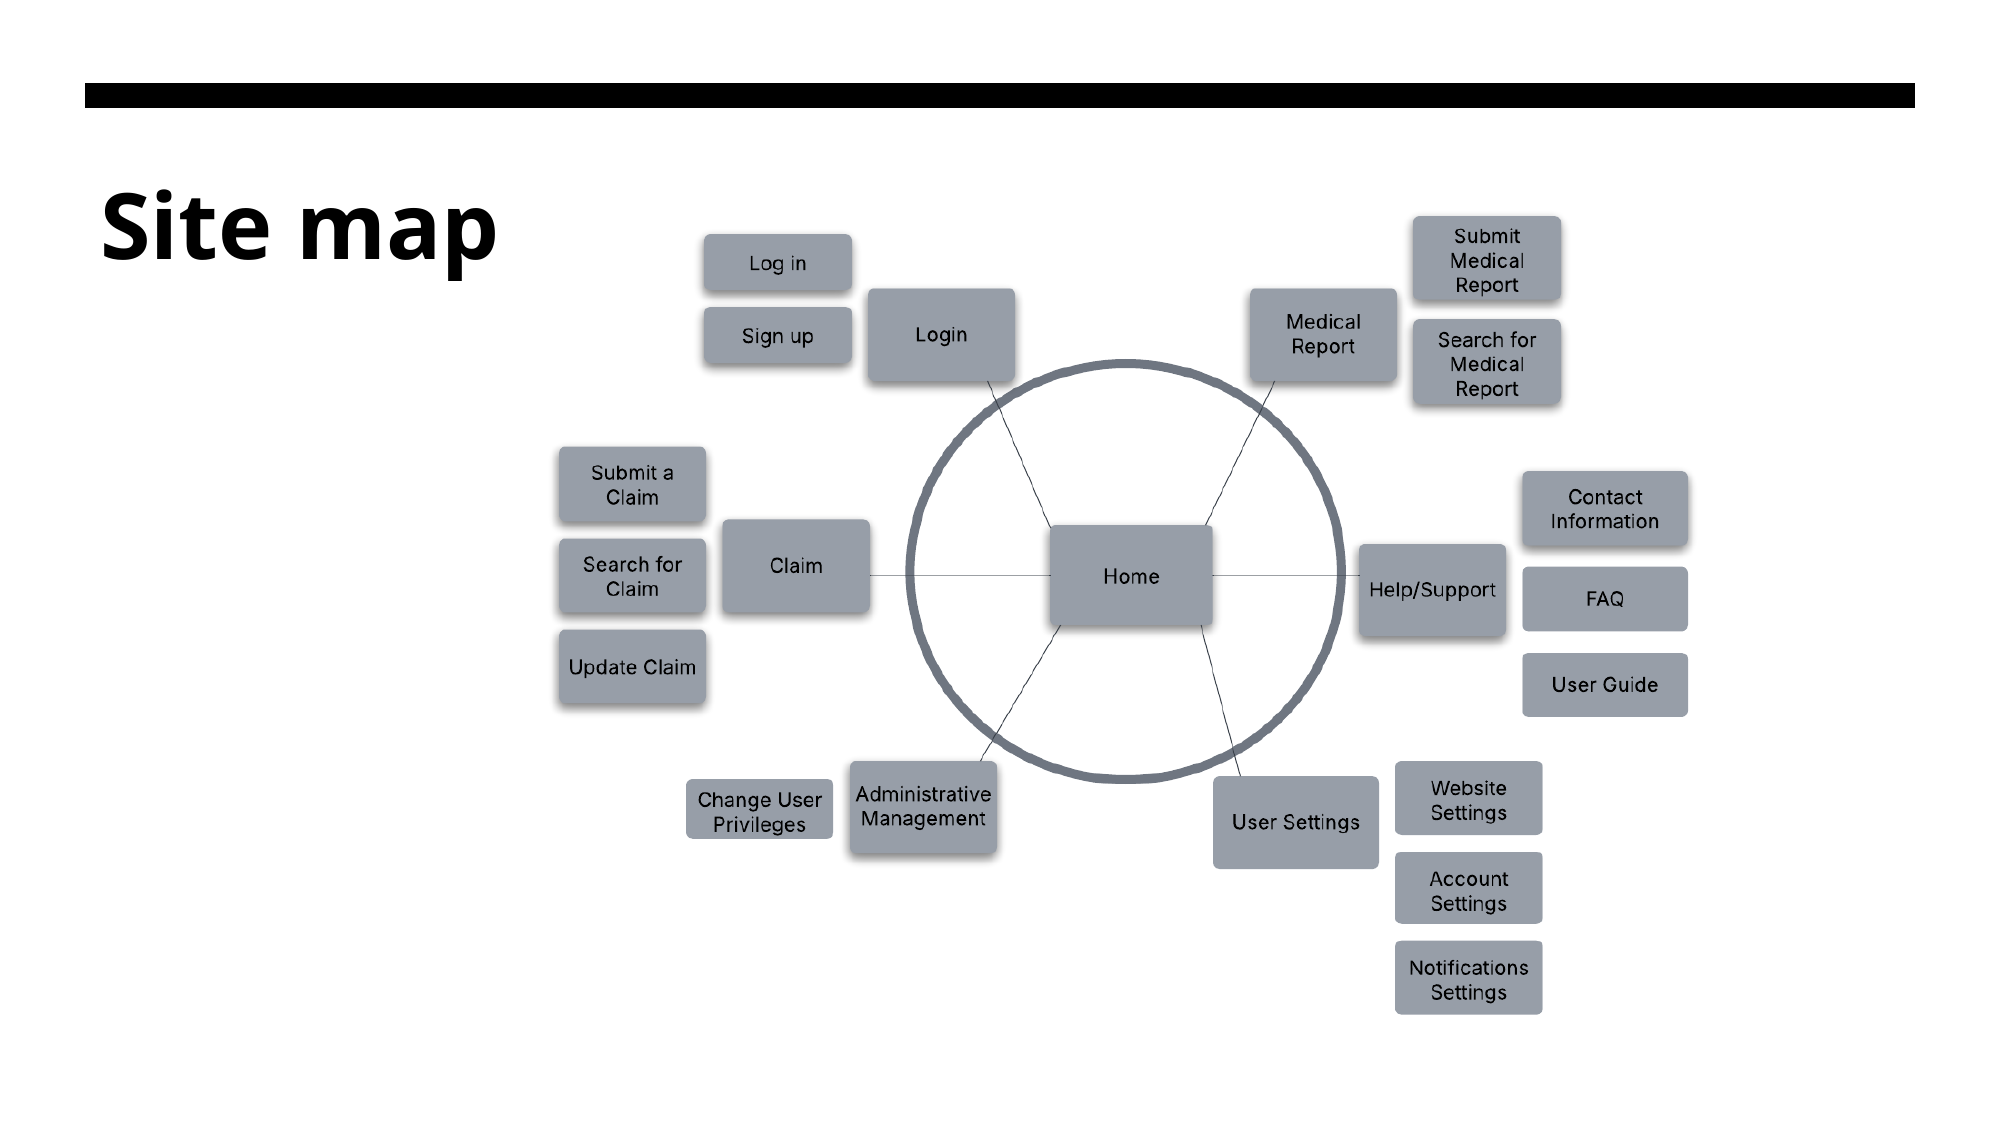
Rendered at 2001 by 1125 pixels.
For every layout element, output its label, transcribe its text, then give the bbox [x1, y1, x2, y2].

title Site map [85, 160, 1916, 401]
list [523, 179, 1724, 1051]
